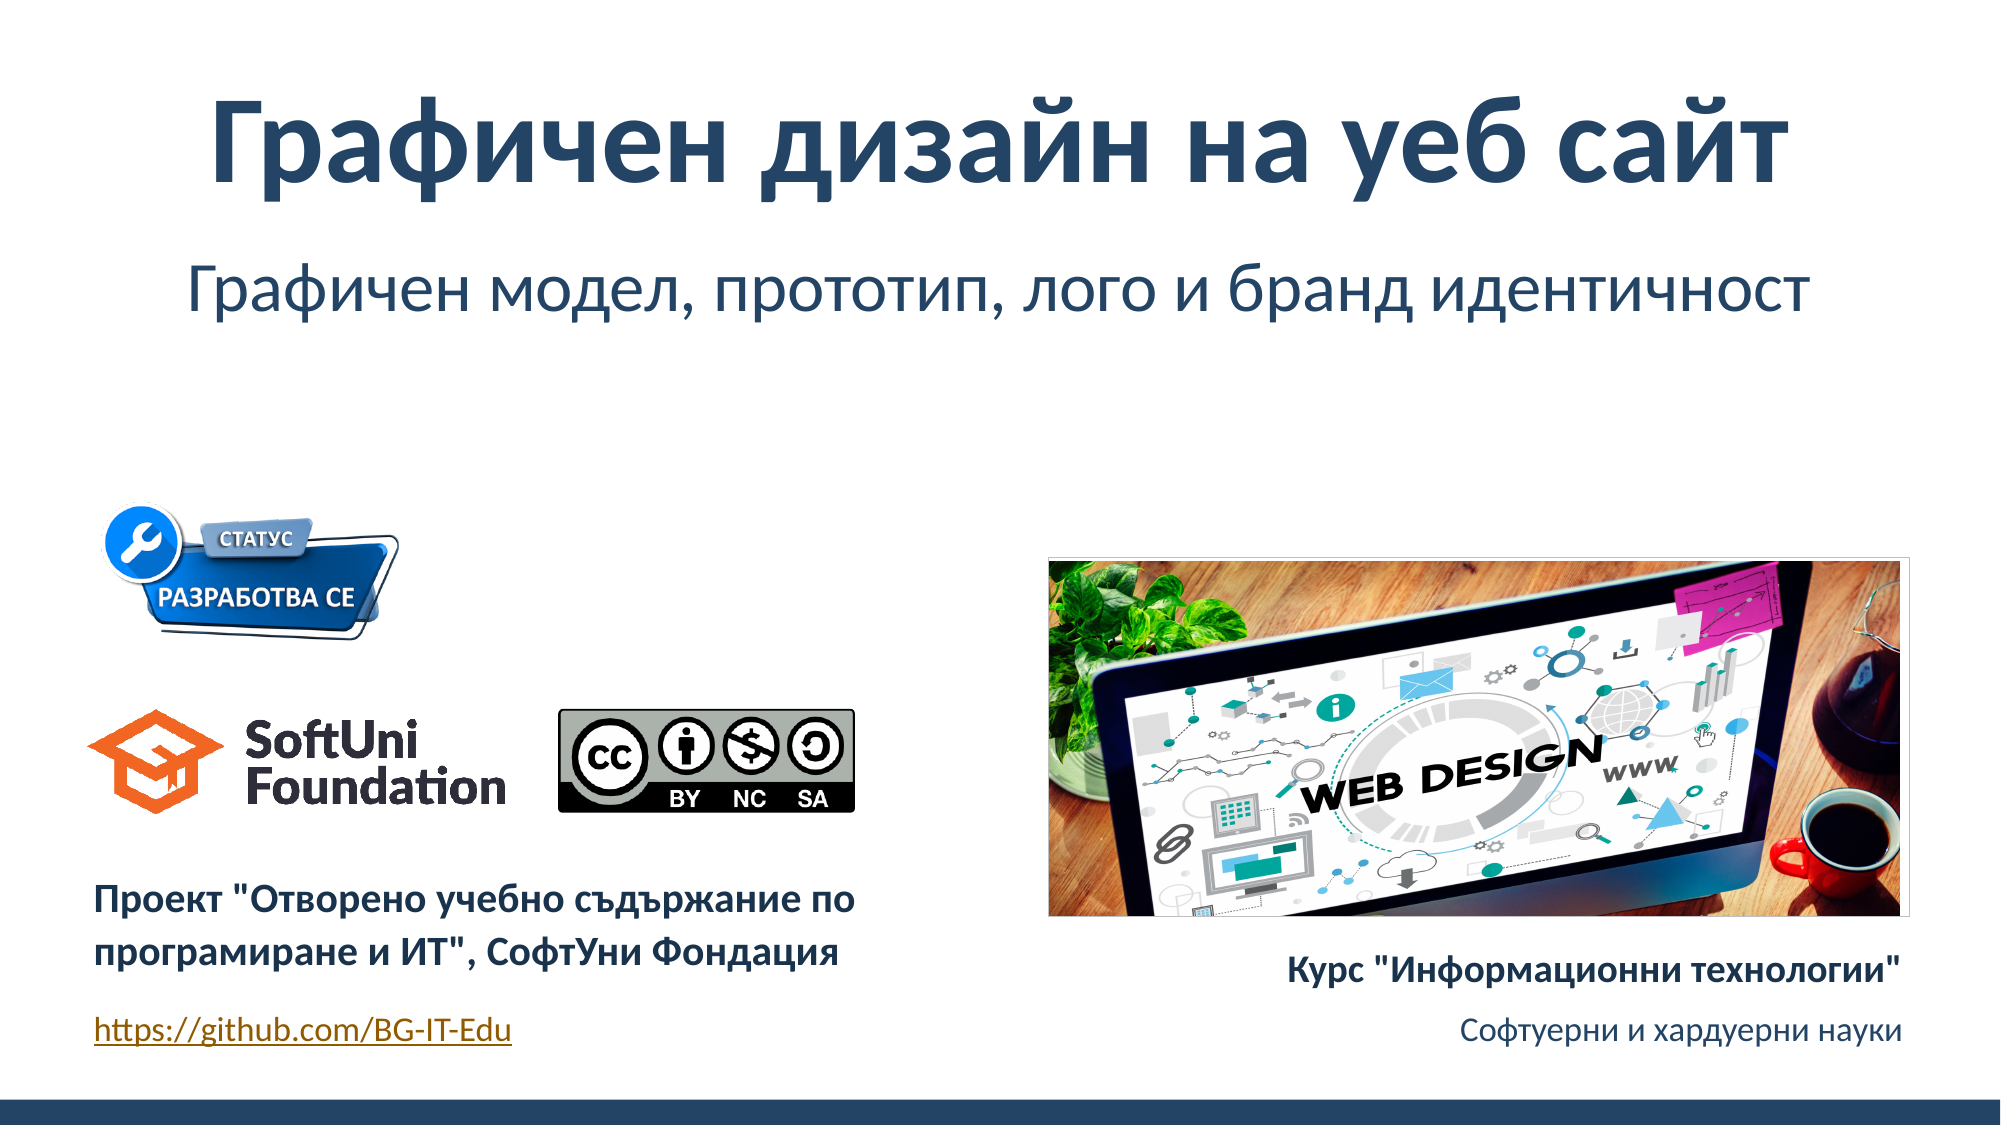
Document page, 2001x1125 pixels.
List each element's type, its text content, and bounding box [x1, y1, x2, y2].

picture [87, 709, 505, 814]
list Курс "Информационни технологии" [1048, 934, 1910, 997]
picture [558, 708, 855, 813]
list Проект "Отворено учебно съдържание по програмиране и ИТ", СофтУни Фондация [87, 861, 868, 981]
picture [99, 500, 399, 641]
title Графичен дизайн на уеб сайт [91, 52, 1910, 213]
list https://github.com/BG-IT-Edu [87, 998, 868, 1055]
picture [1047, 557, 1910, 918]
list Софтуерни и хардуерни науки [1048, 998, 1910, 1055]
subtitle Графичен модел, прототип, лого и бранд идентичност [91, 230, 1910, 390]
